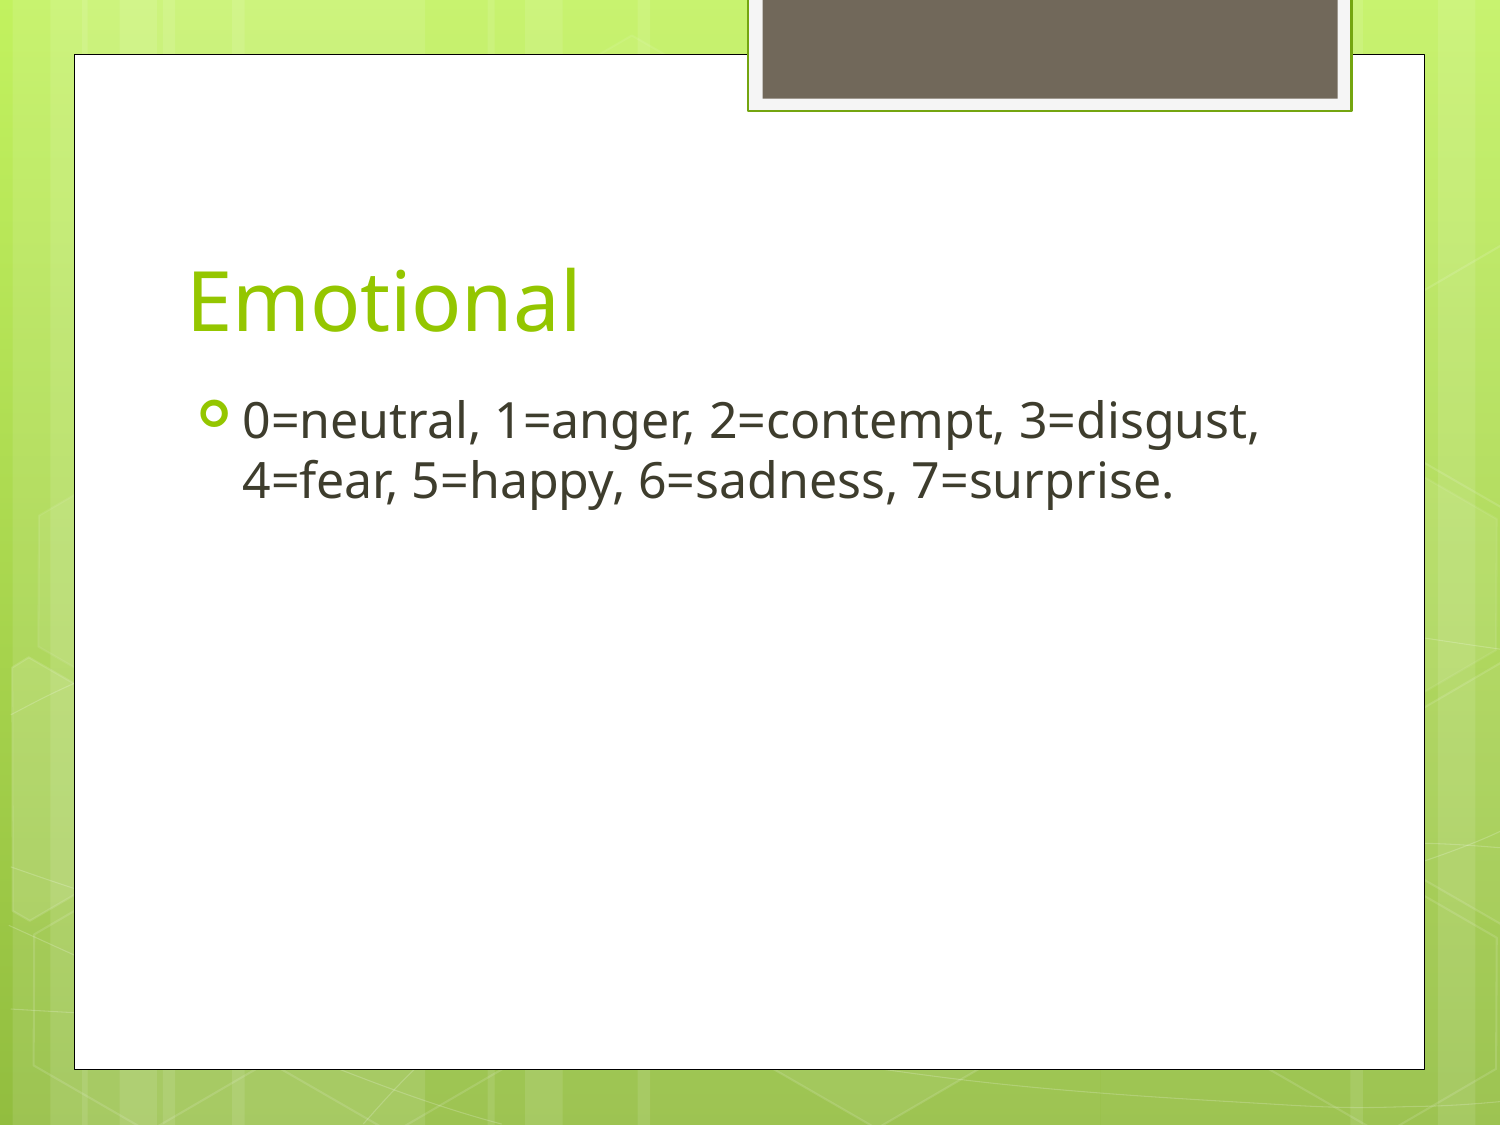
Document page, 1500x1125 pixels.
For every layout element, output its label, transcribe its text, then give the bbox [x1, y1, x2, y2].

title Emotional [171, 168, 1324, 357]
list 0=neutral, 1=anger, 2=contempt, 3=disgust, 4=fear, 5=happy, 6=sadness, 7=surprise. [171, 381, 1283, 957]
